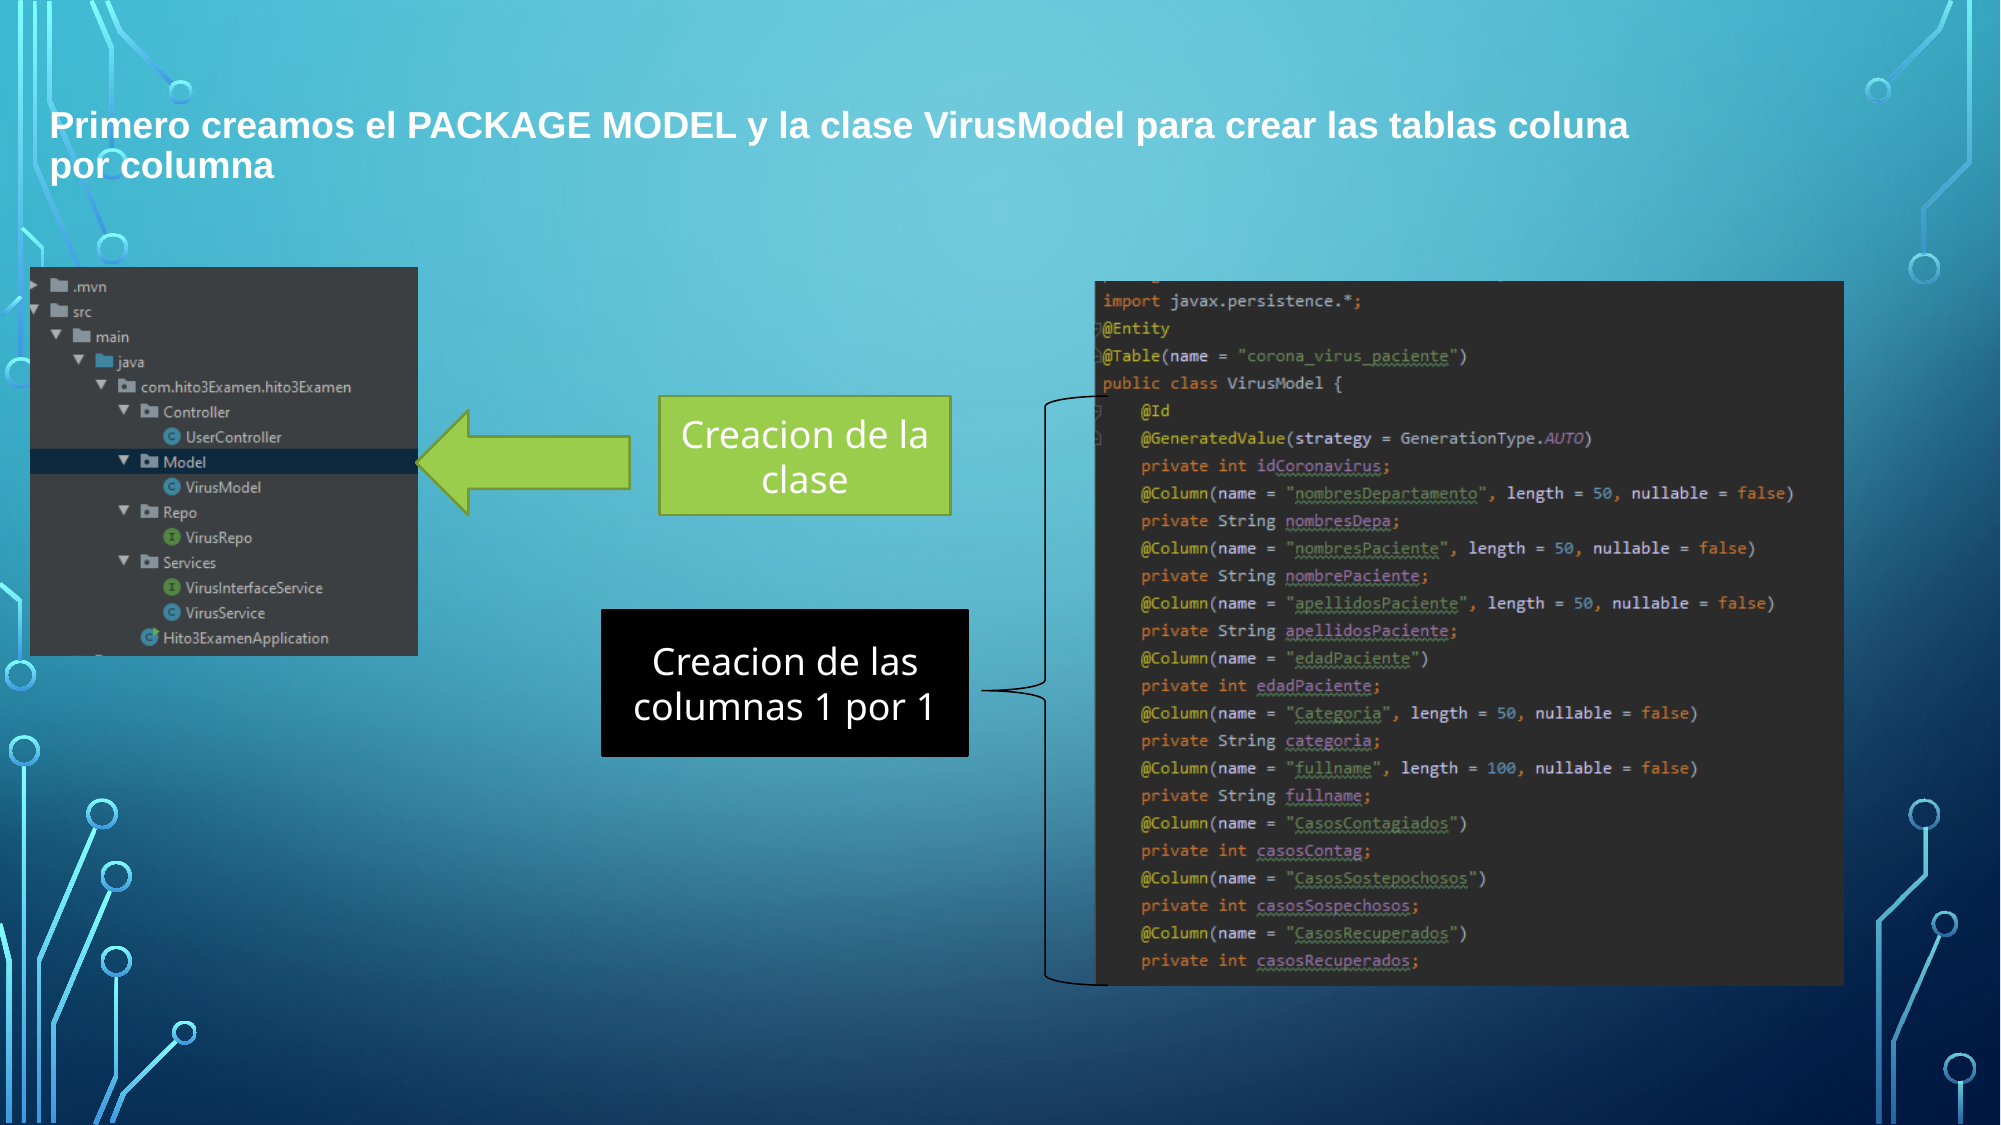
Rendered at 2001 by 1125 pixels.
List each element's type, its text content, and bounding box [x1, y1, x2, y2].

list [1094, 281, 1844, 986]
text_box Creacion de la clase [658, 395, 952, 516]
text_box [981, 395, 1094, 986]
text_box Creacion de las columnas 1 por 1 [601, 609, 969, 757]
text_box [418, 409, 631, 517]
title Primero creamos el PACKAGE MODEL y la clase VirusModel para crear las tablas coluna por columna [34, 25, 1660, 268]
picture [29, 267, 418, 656]
